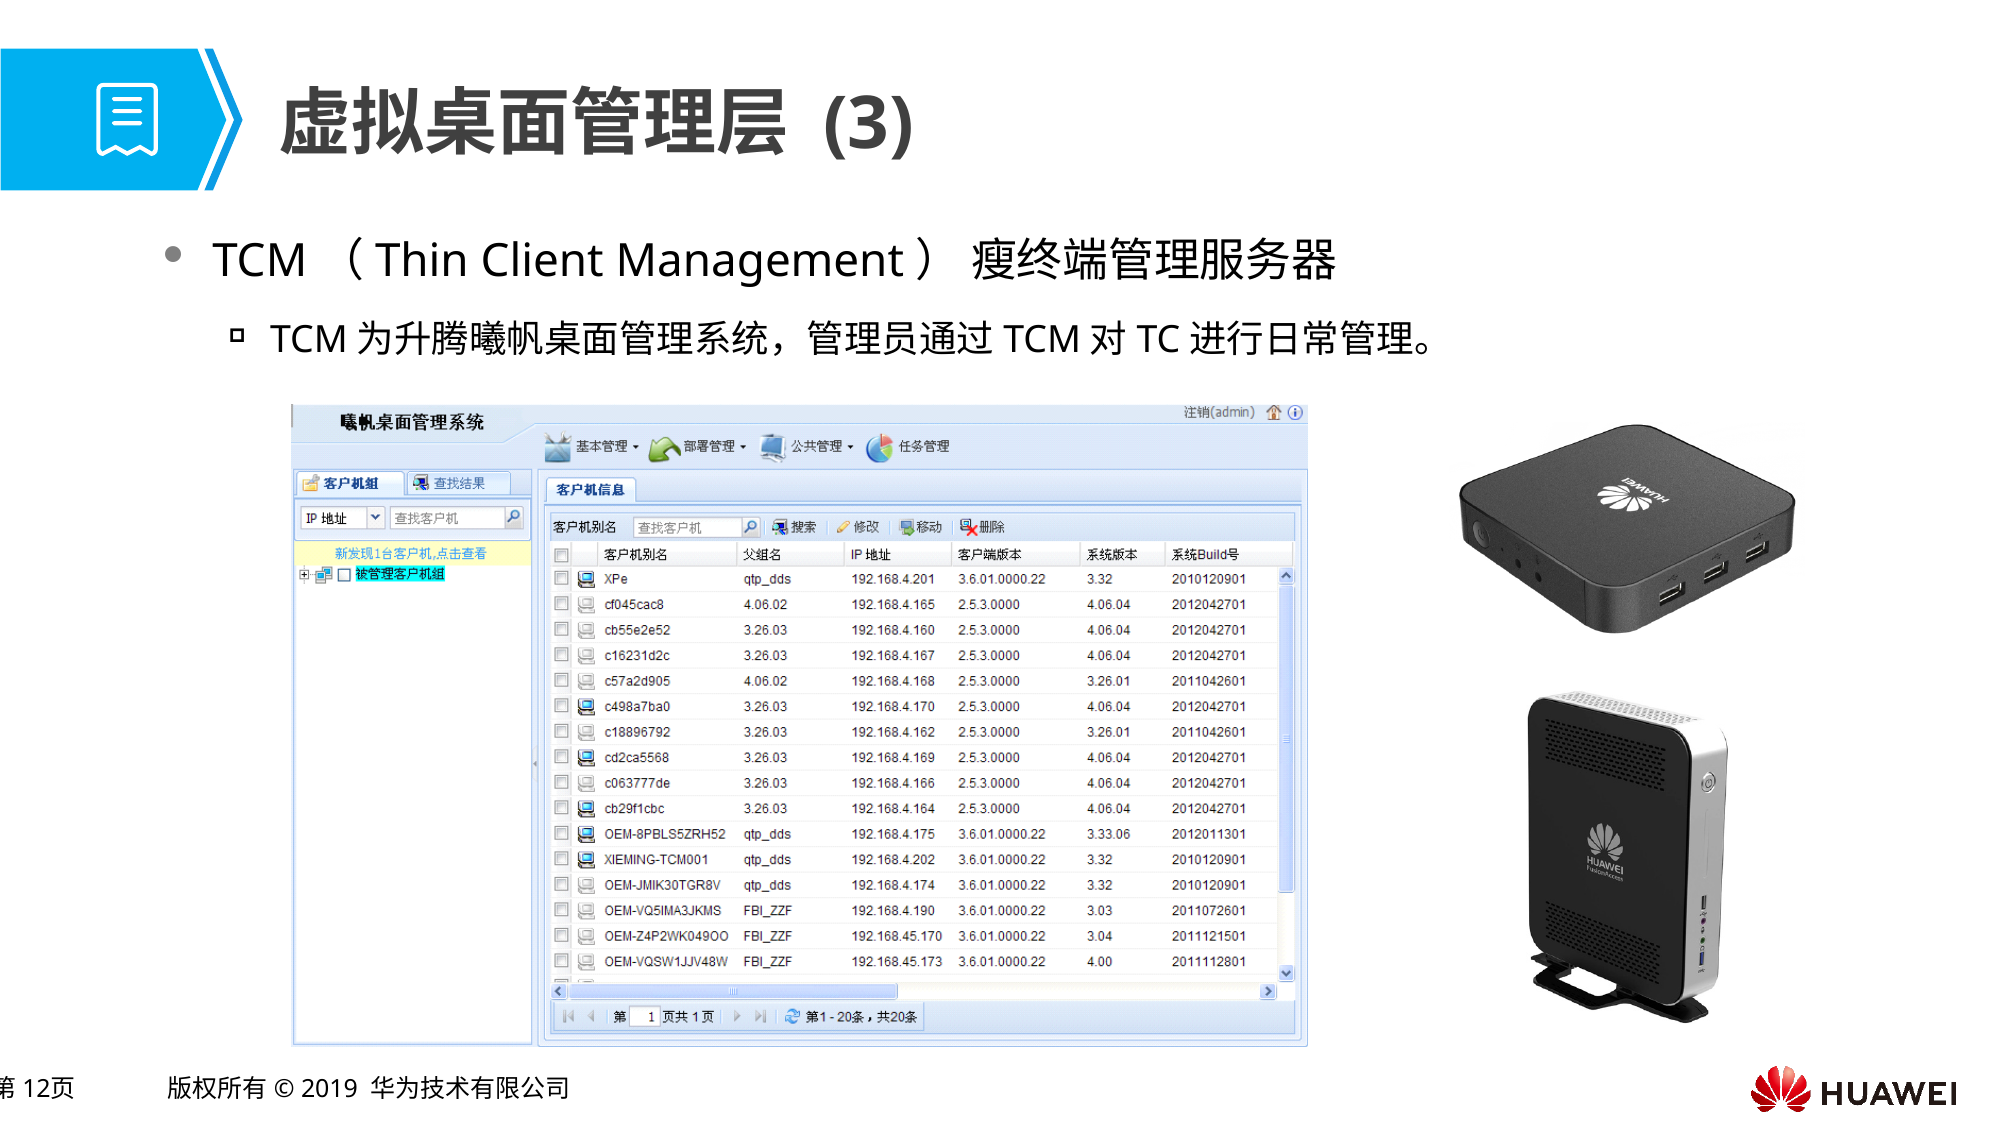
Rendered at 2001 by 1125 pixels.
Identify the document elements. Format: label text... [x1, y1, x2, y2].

picture [290, 404, 1308, 1048]
list TCM（Thin Client Management） 瘦终端管理服务器 TCM为升腾曦帆桌面管理系统，管理员通过TCM对TC进行日常管理。 [149, 202, 1883, 971]
picture [1525, 690, 1729, 1024]
picture [1448, 421, 1805, 638]
picture [1751, 1066, 1956, 1112]
title 虚拟桌面管理层 (3) [261, 67, 1875, 173]
